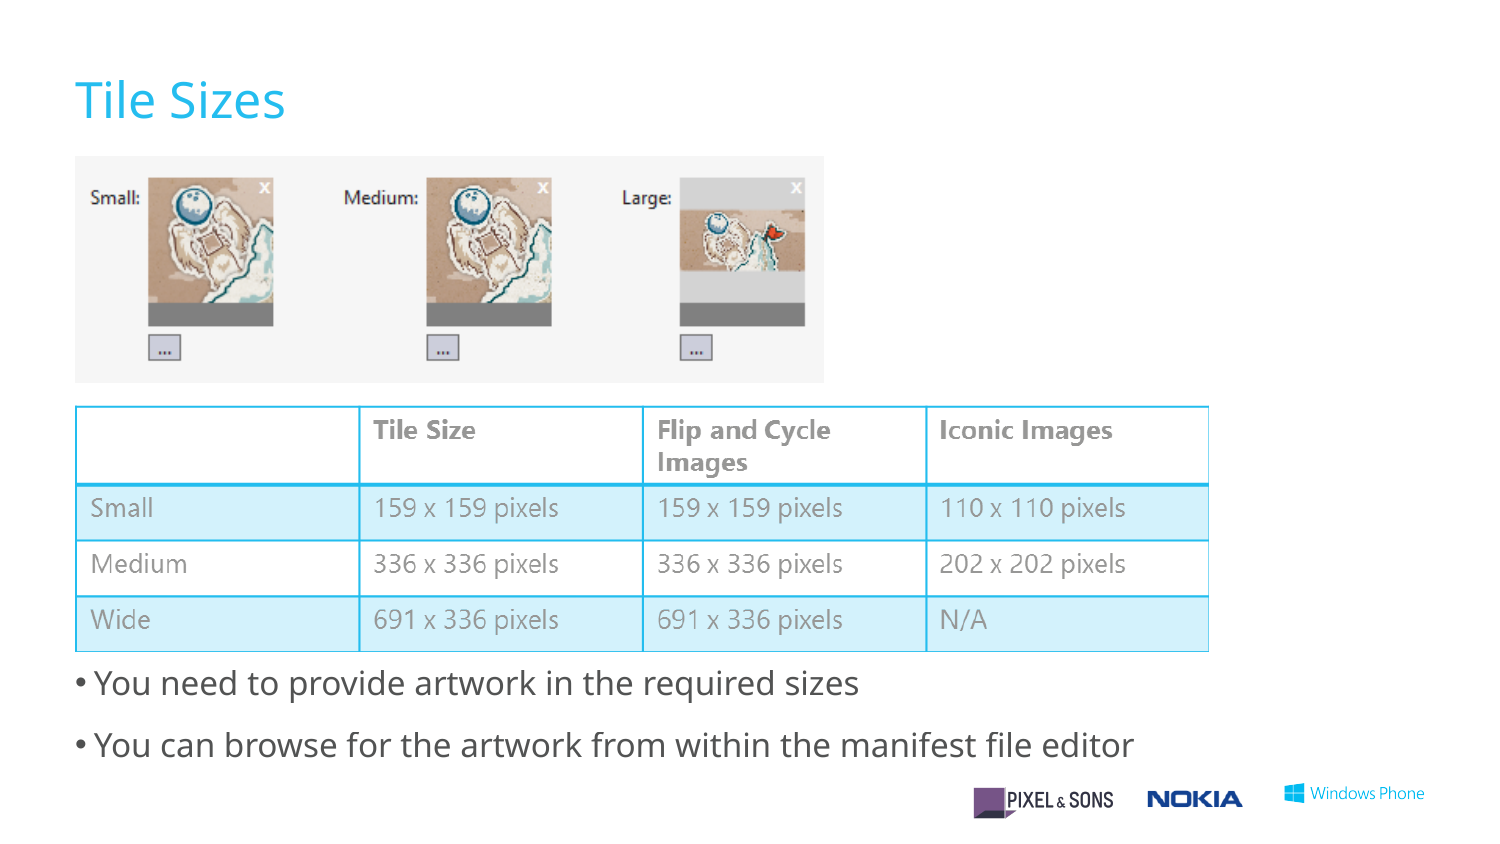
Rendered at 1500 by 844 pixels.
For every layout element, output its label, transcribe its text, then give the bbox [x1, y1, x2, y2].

list You need to provide artwork in the required sizes You can browse for the artwork from within the manifest file editor [75, 652, 1425, 781]
picture [1147, 790, 1249, 808]
title Tile Sizes [75, 65, 1425, 126]
picture [74, 155, 824, 384]
picture [973, 787, 1113, 819]
picture [74, 404, 1210, 653]
picture [1274, 772, 1435, 814]
